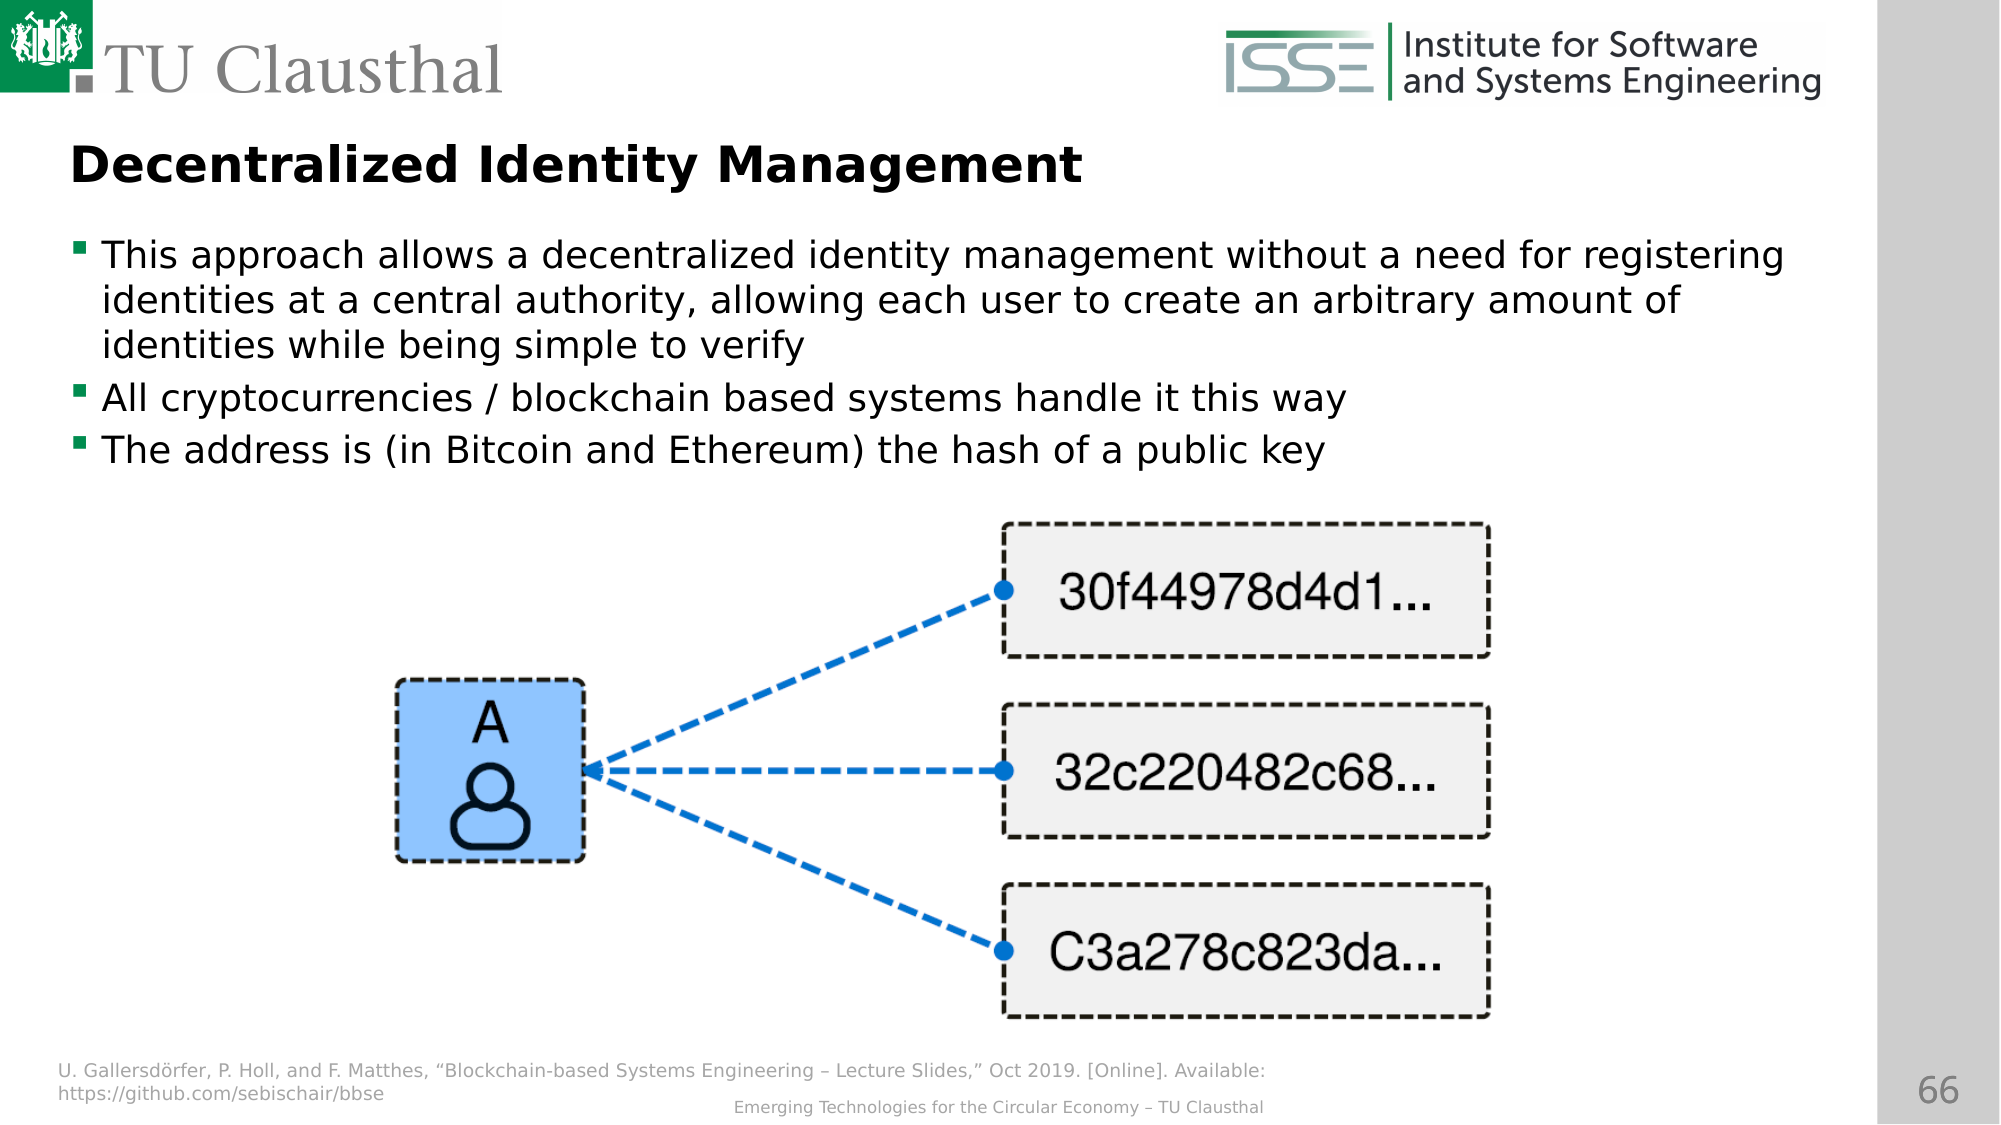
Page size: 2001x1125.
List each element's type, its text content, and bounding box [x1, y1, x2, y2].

text_box This approach allows a decentralized identity management without a need for registering identities at a central authority, allowing each user to create an arbitrary amount of identities while being simple to verify All cryptocurrencies / blockchain based systems handle it this way The address is (in Bitcoin and Ethereum) the hash of a public key [54, 208, 1819, 1035]
picture [0, 0, 502, 93]
picture [347, 477, 1528, 1063]
picture [1218, 22, 1826, 107]
text_box U. Gallersdörfer, P. Holl, and F. Matthes, “Blockchain-based Systems Engineering – Lecture Slides,” Oct 2019. [Online]. Available: https://github.com/sebischair/bbse [43, 1051, 1521, 1112]
text_box Decentralized Identity Management [54, 125, 1819, 208]
